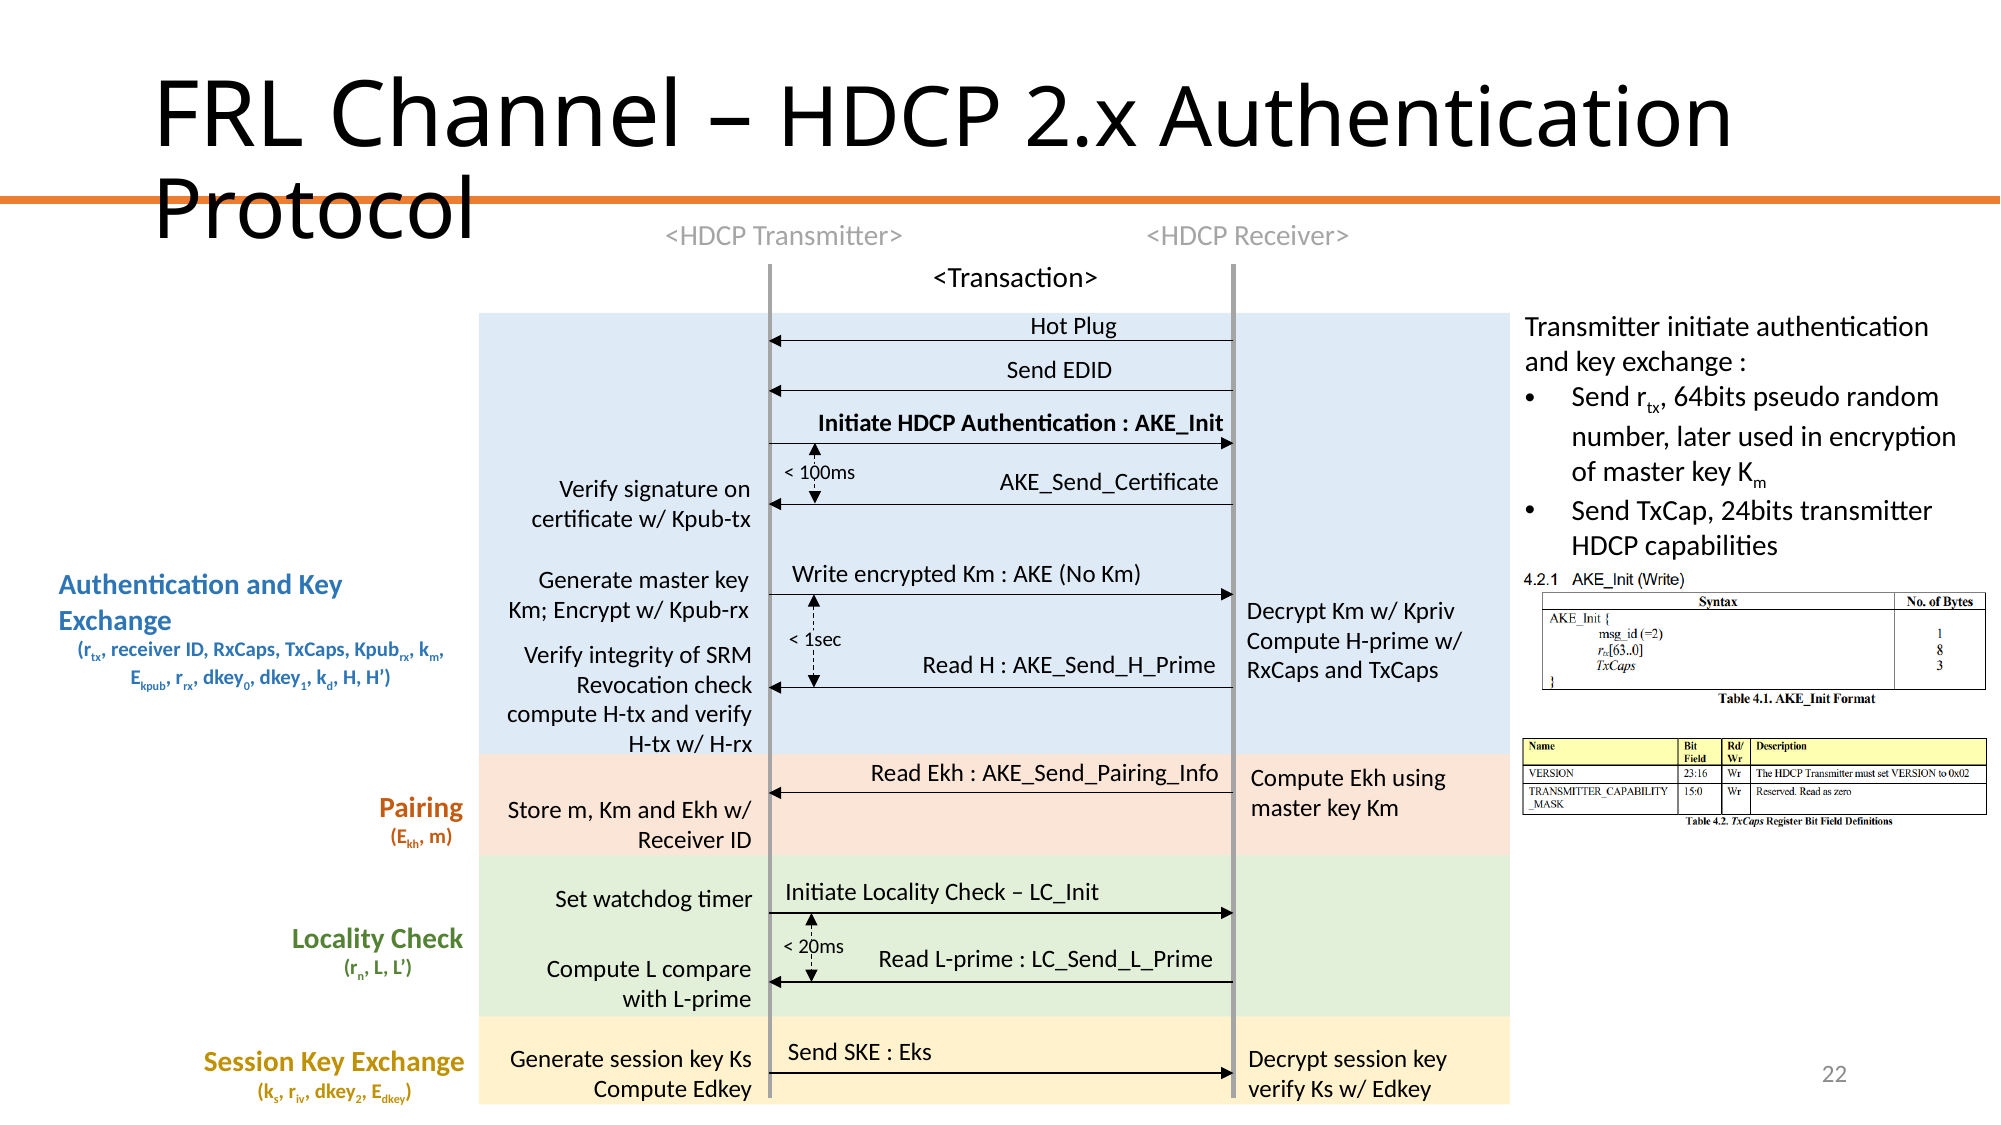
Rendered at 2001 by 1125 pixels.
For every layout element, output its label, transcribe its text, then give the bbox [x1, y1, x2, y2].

slide_number 22 [1516, 1042, 1863, 1103]
text_box [478, 755, 484, 856]
picture [1517, 568, 1993, 707]
text_box [478, 1017, 484, 1105]
text_box [478, 856, 484, 1017]
text_box Locality Check (rn, L, L’) [277, 911, 479, 990]
text_box Transmitter initiate authentication and key exchange : Send rtx, 64bits pseudo random number, later used in encryption of master key Km Send TxCap, 24bits transmitter HDCP capabilities [1516, 299, 1988, 569]
text_box Pairing (Ekh, m) [364, 780, 479, 859]
text_box Authentication and Key Exchange (rtx, receiver ID, RxCaps, TxCaps, Kpubrx, km, Ekpub, rrx, dkey0, dkey1, kd, H, H’) [43, 558, 478, 700]
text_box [484, 209, 1516, 1111]
text_box Session Key Exchange (ks, riv, dkey2, Edkey) [189, 1035, 480, 1114]
picture [1518, 734, 1994, 828]
text_box [478, 312, 484, 755]
title FRL Channel – HDCP 2.x Authentication Protocol [137, 59, 1863, 278]
